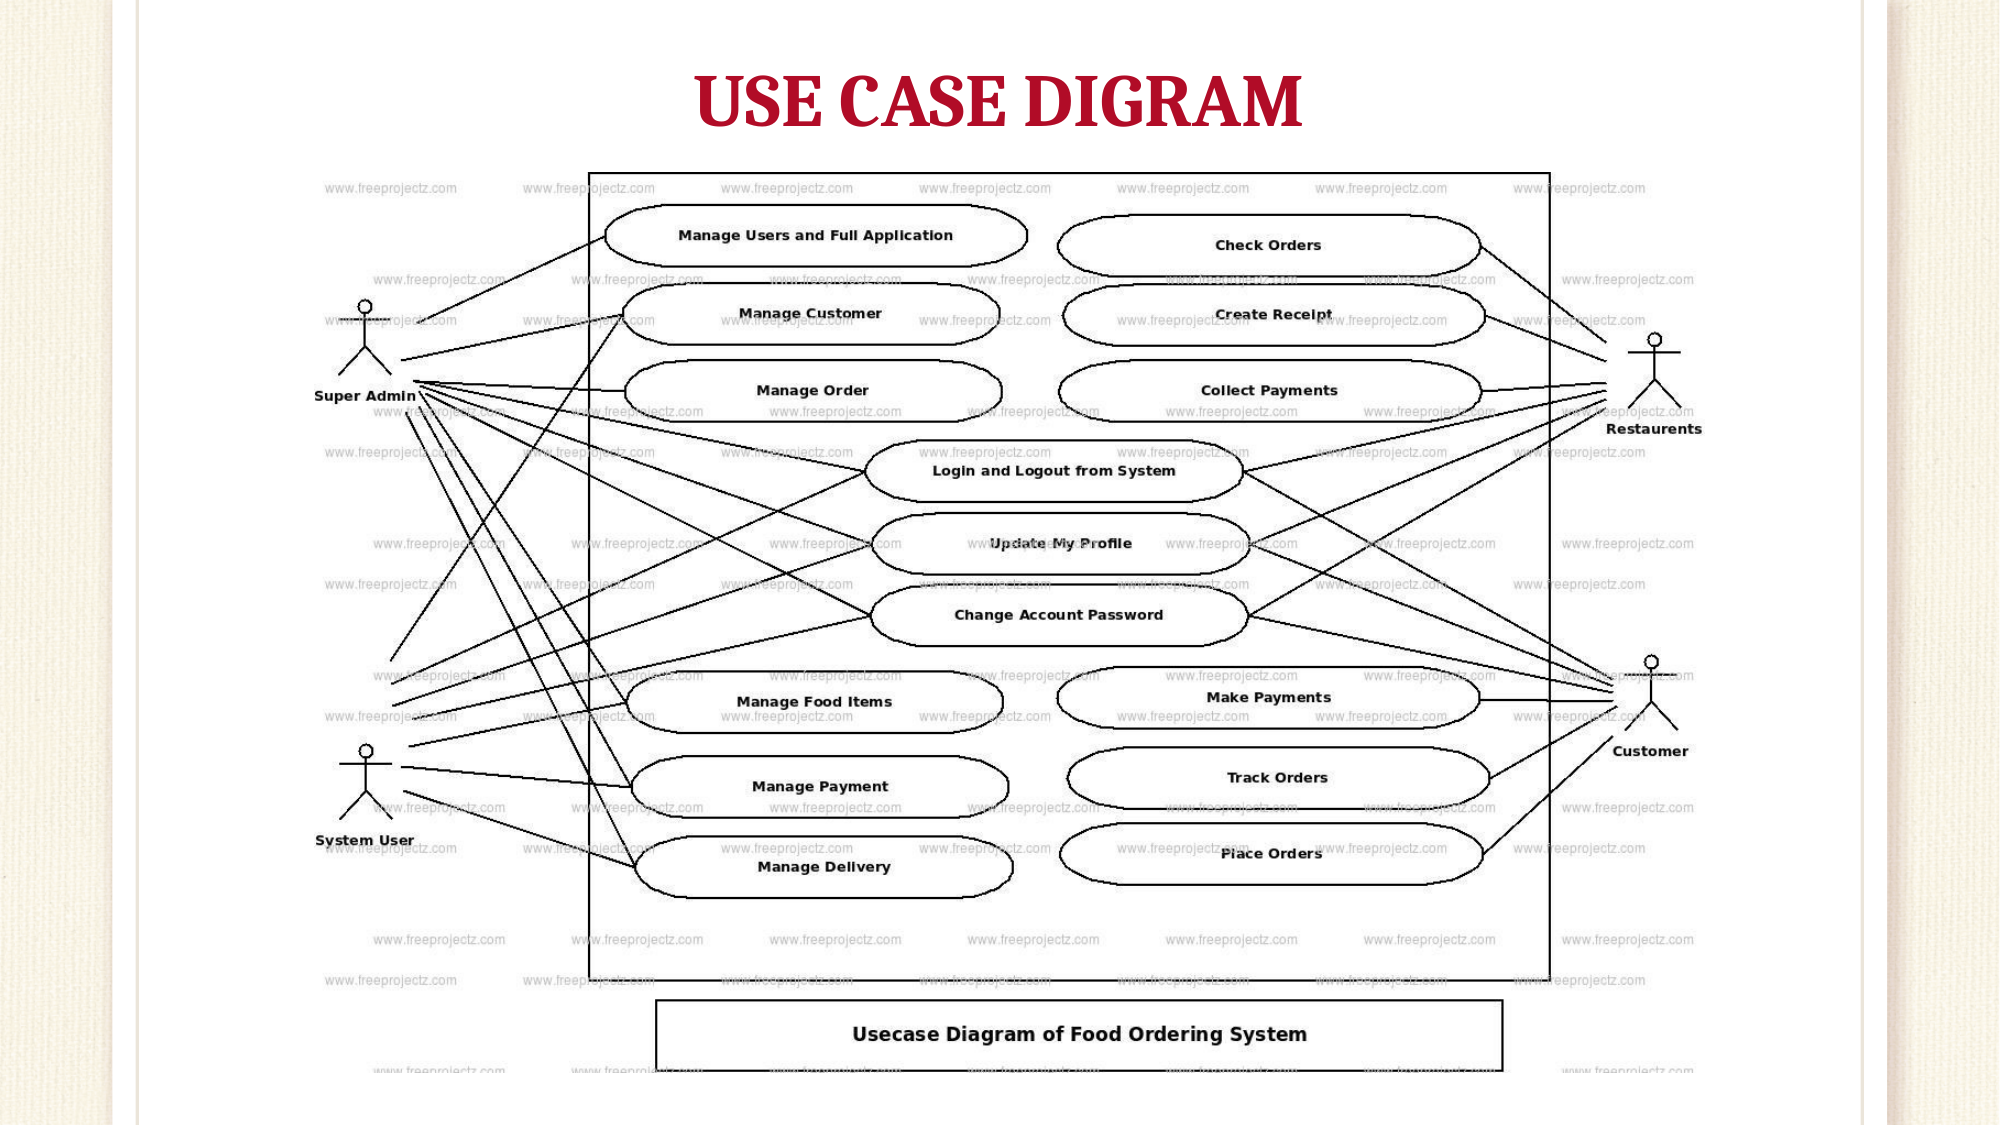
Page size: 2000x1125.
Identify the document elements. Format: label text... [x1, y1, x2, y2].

picture [1888, 0, 2000, 1125]
title USE CASE DIGRAM [249, 52, 1750, 149]
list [314, 172, 1705, 1073]
picture [0, 0, 112, 1125]
